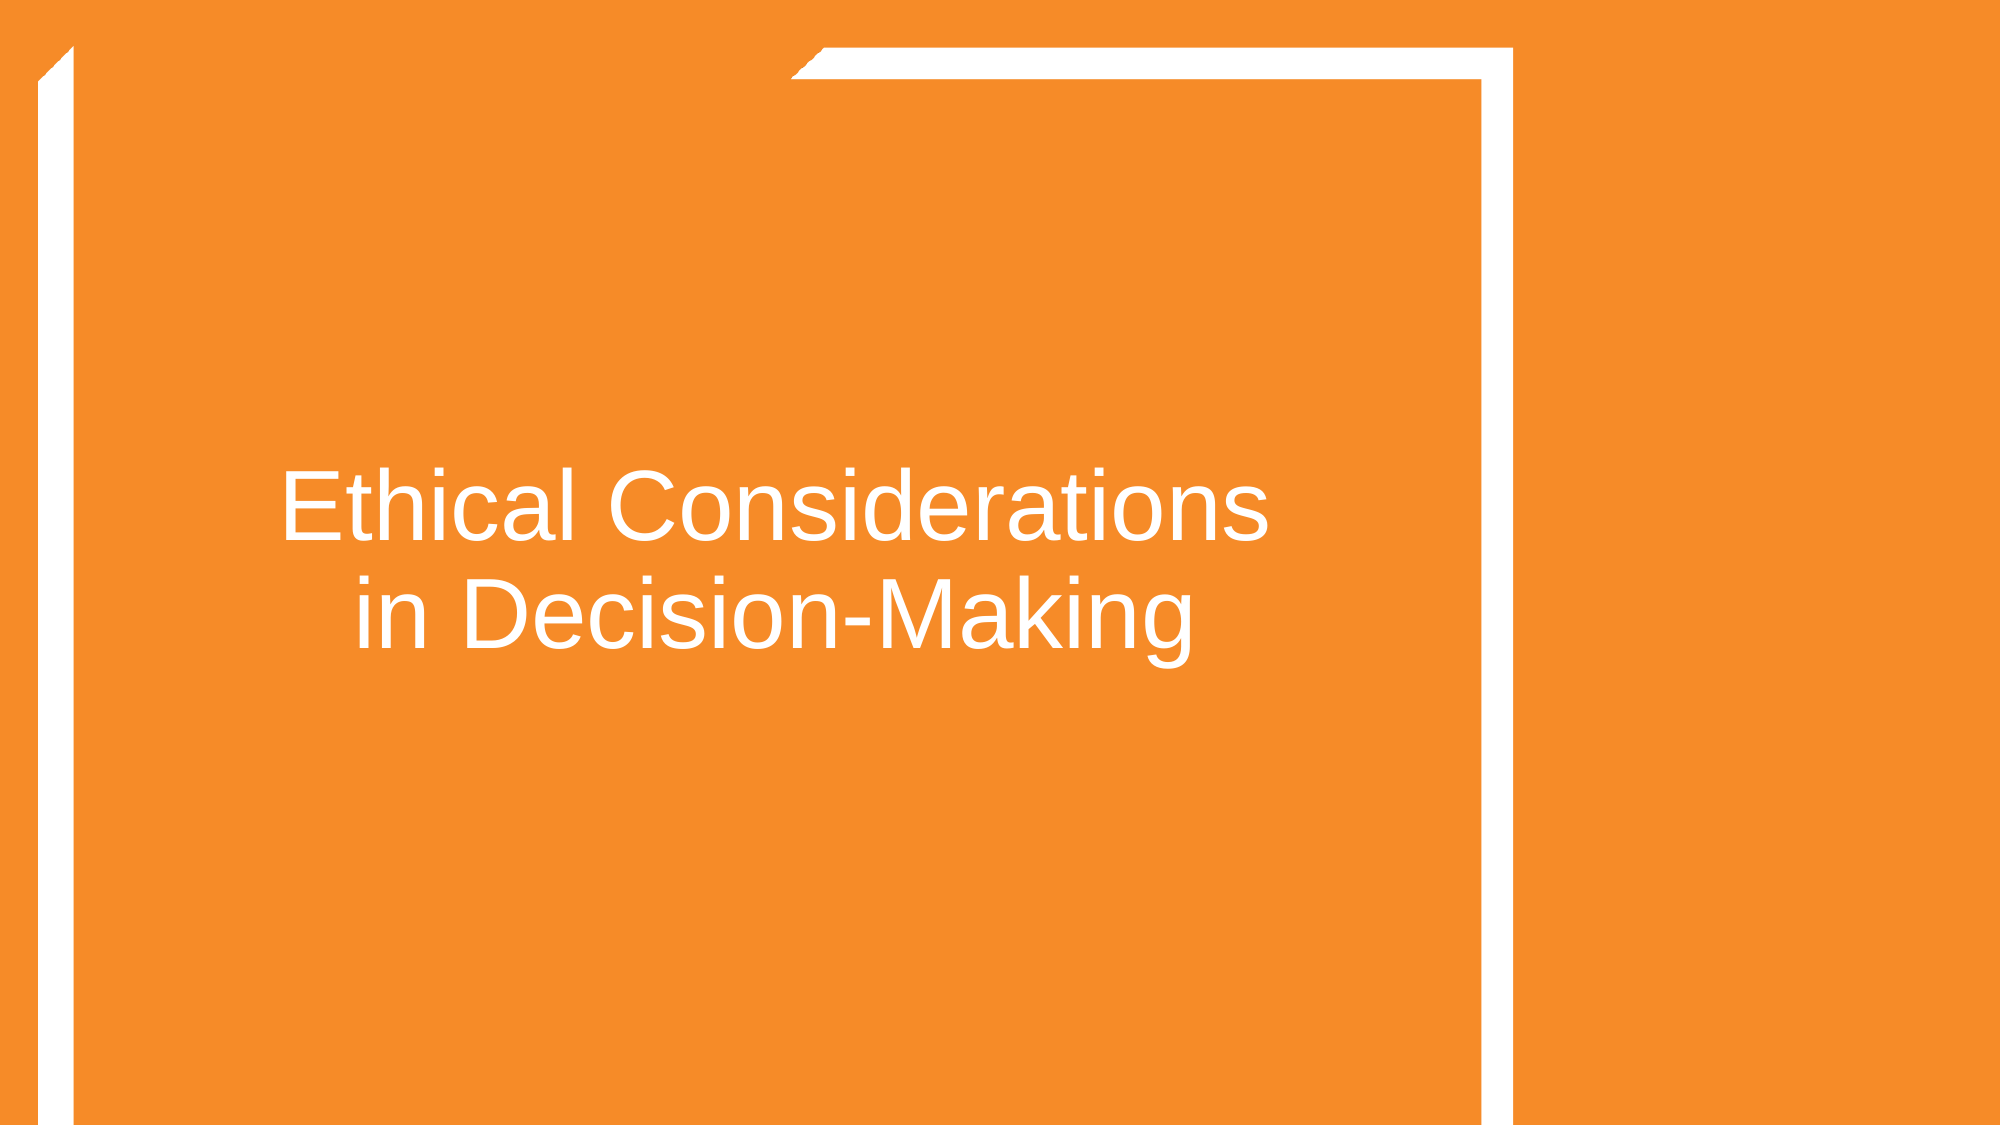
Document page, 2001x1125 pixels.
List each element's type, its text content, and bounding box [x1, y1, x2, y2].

picture [38, 45, 1514, 1125]
list Ethical Considerations in Decision-Making [241, 295, 1310, 830]
